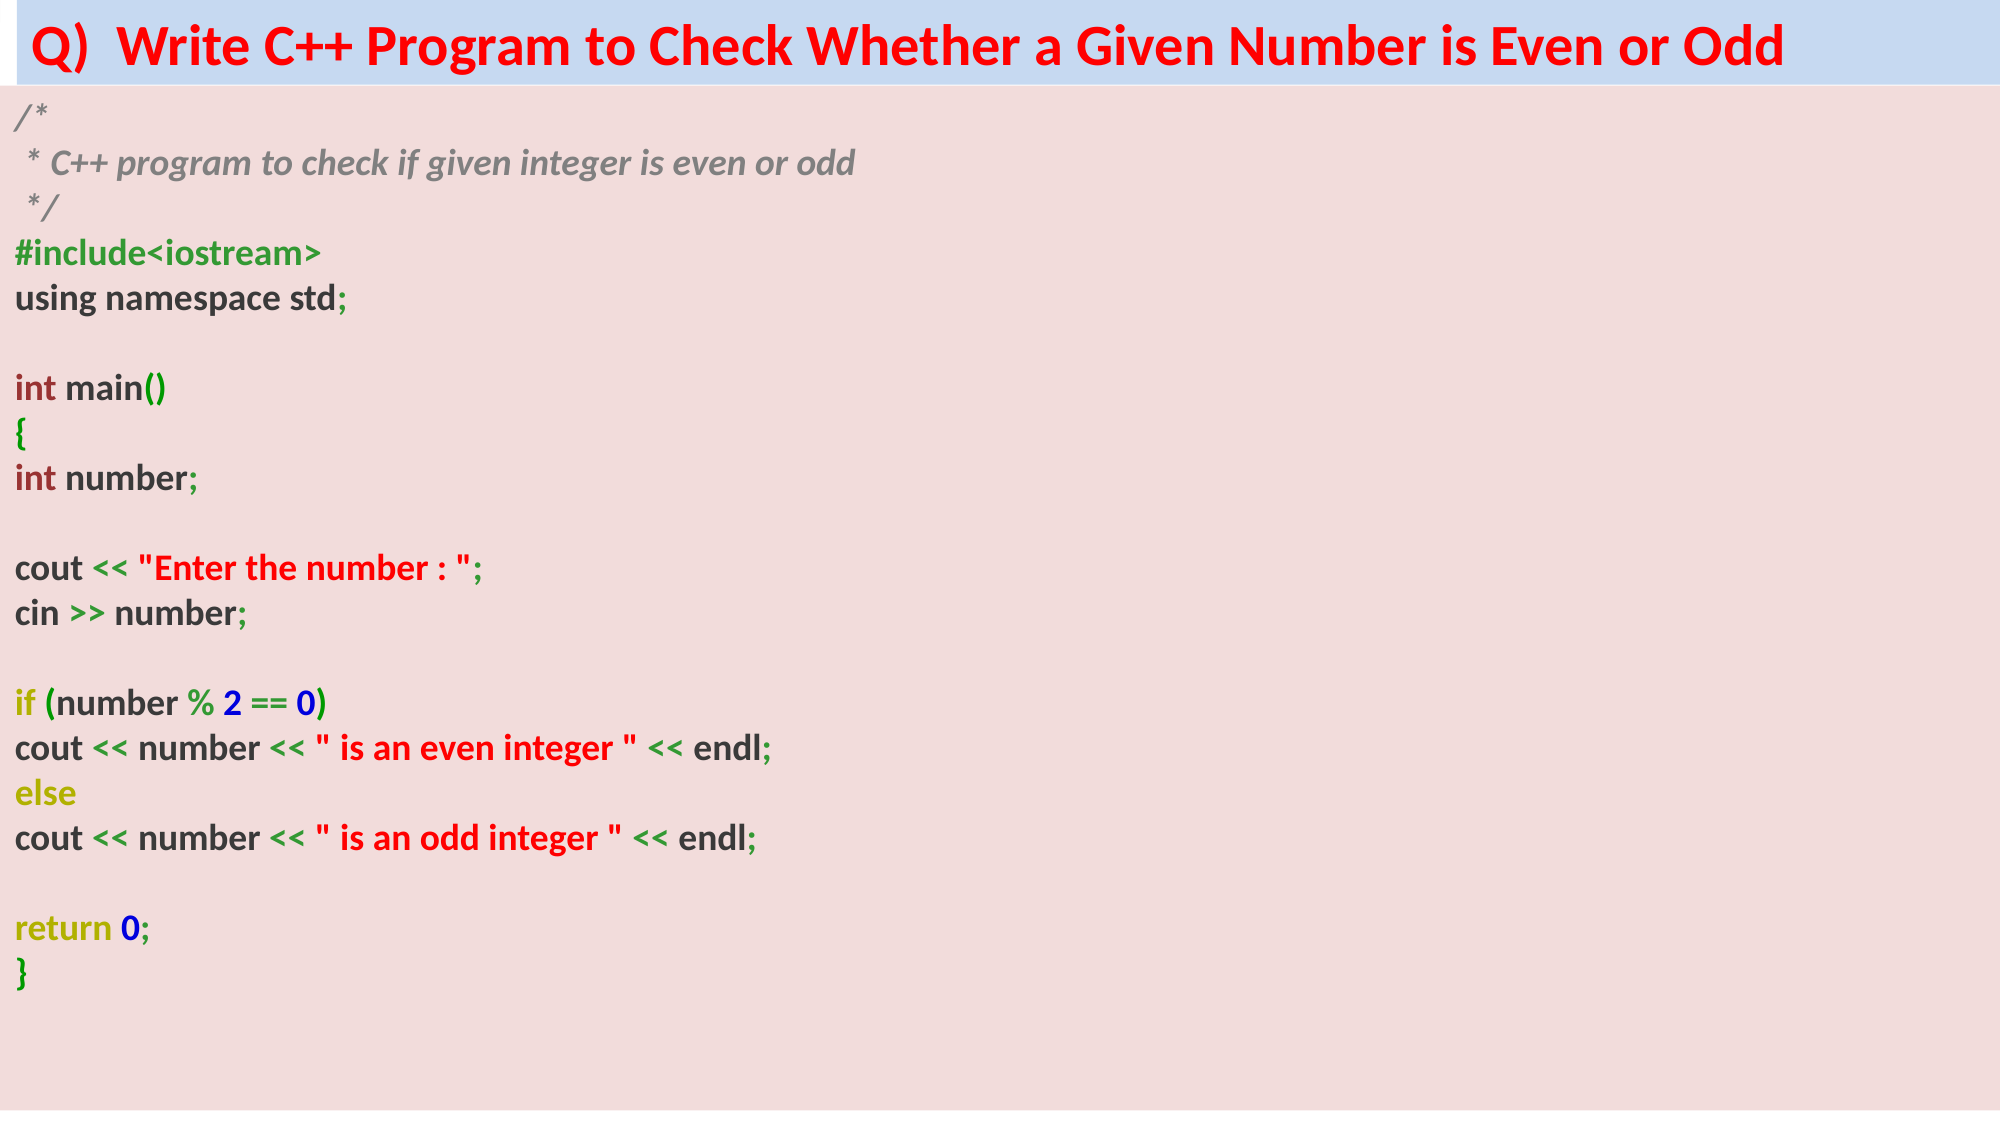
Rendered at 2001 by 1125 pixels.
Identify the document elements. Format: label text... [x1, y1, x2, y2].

text_box Write C++ Program to Check Whether a Given Number is Even or Odd [16, 0, 2000, 85]
text_box /* * C++ program to check if given integer is even or odd */ #include<iostream> using namespace std; int main() { int number; cout << "Enter the number : "; cin >> number; if (number % 2 == 0) cout << number << " is an even integer " << endl; else cout << number << " is an odd integer " << endl; return 0; } [0, 85, 2000, 1111]
